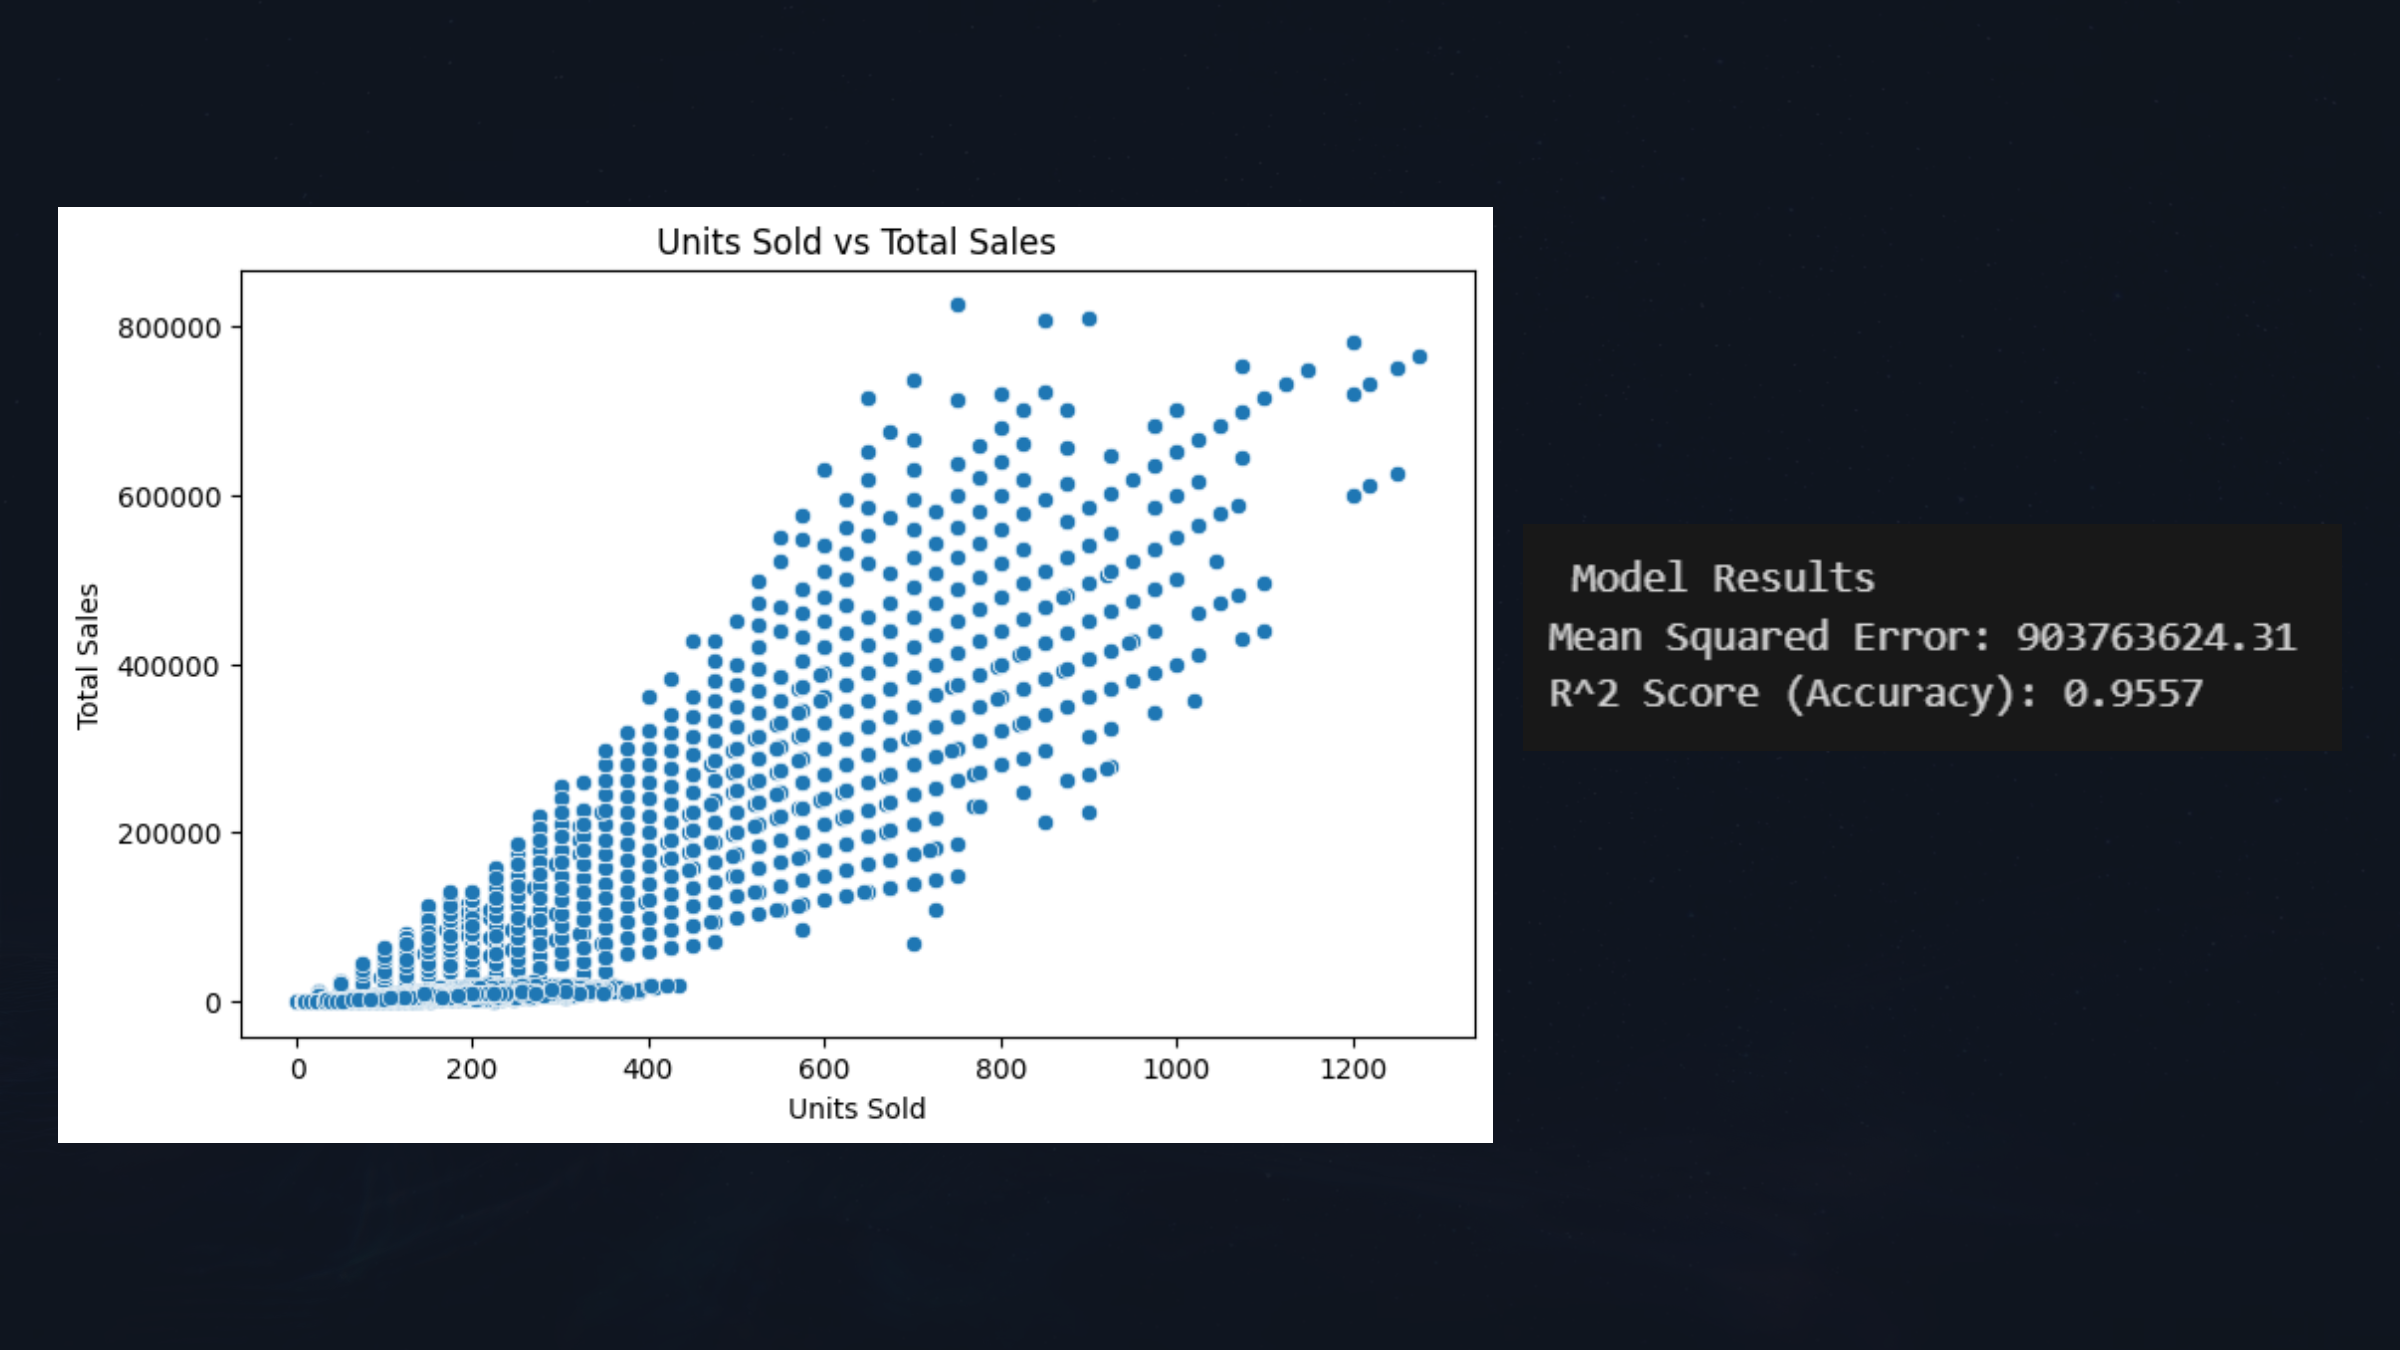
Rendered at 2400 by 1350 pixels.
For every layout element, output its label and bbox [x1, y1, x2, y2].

picture [1523, 524, 2342, 751]
picture [58, 207, 1493, 1143]
